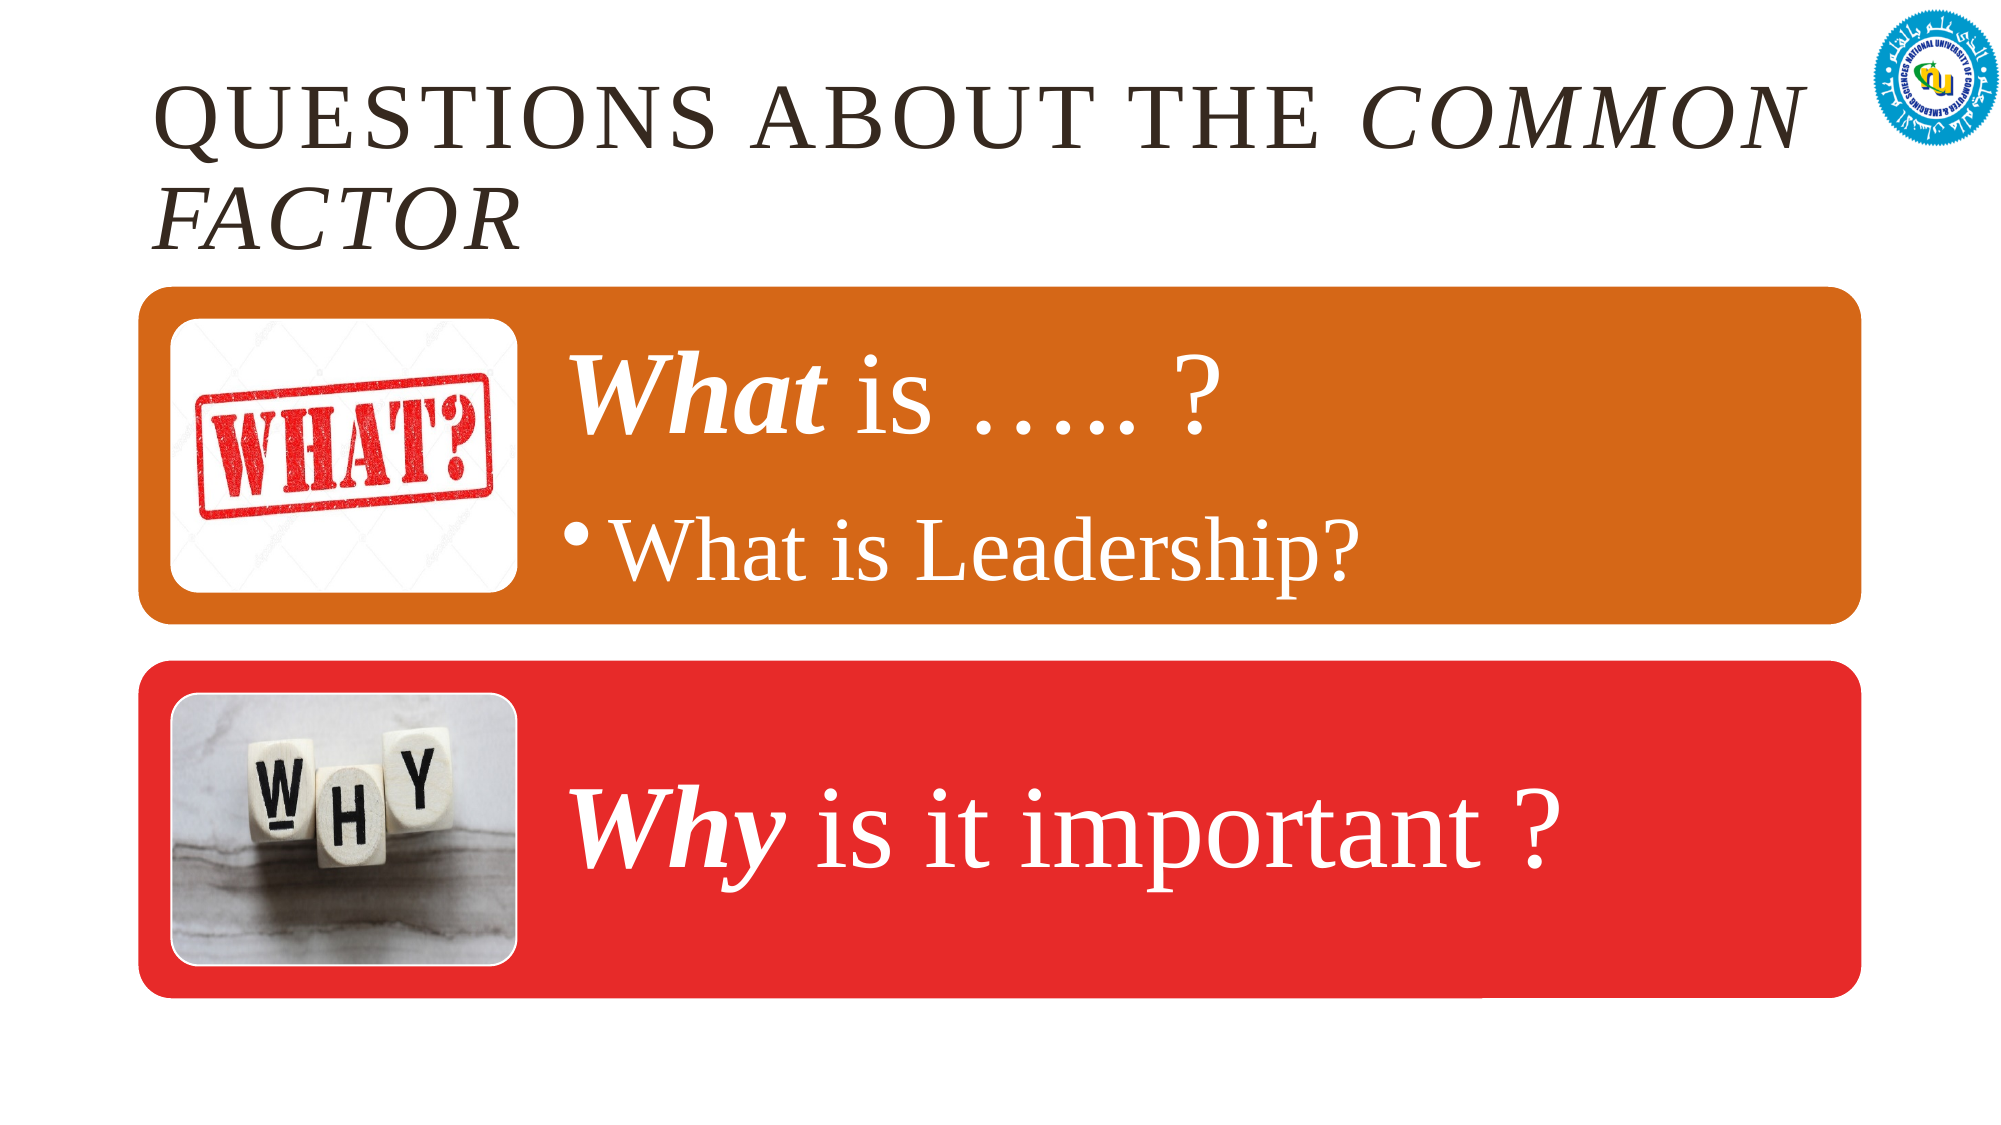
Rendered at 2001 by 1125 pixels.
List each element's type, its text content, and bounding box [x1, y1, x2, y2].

title Questions about the Common Factor [137, 59, 1863, 278]
picture [1872, 8, 2000, 147]
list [137, 285, 1863, 1000]
